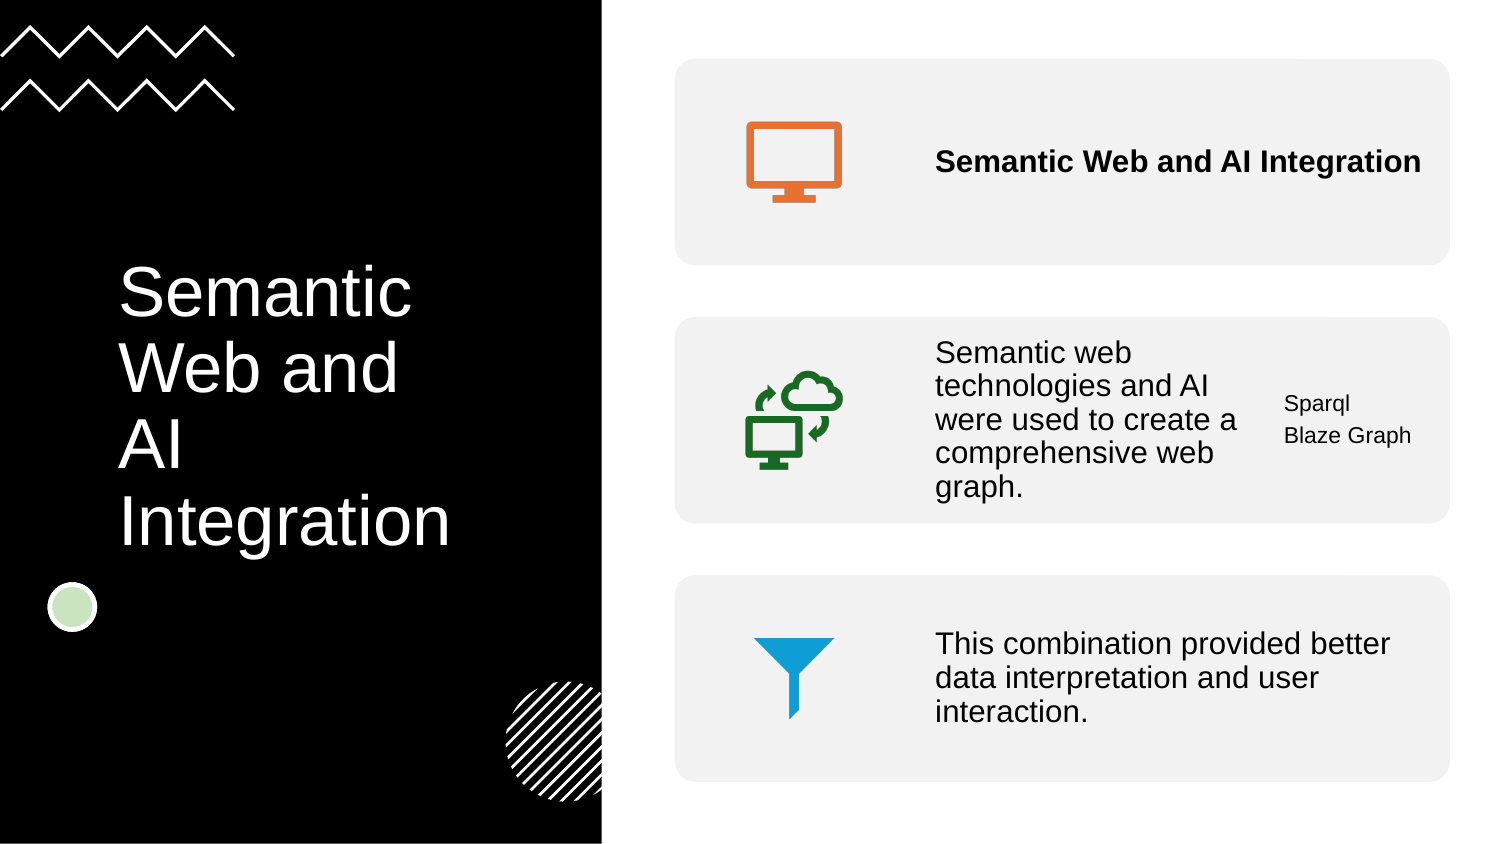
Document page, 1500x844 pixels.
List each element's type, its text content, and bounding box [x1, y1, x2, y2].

text_box [0, 0, 604, 844]
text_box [674, 58, 1451, 783]
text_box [505, 681, 626, 802]
title Semantic Web and AI Integration [103, 147, 497, 669]
text_box [47, 582, 97, 632]
text_box [604, 0, 1500, 844]
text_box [0, 24, 236, 113]
